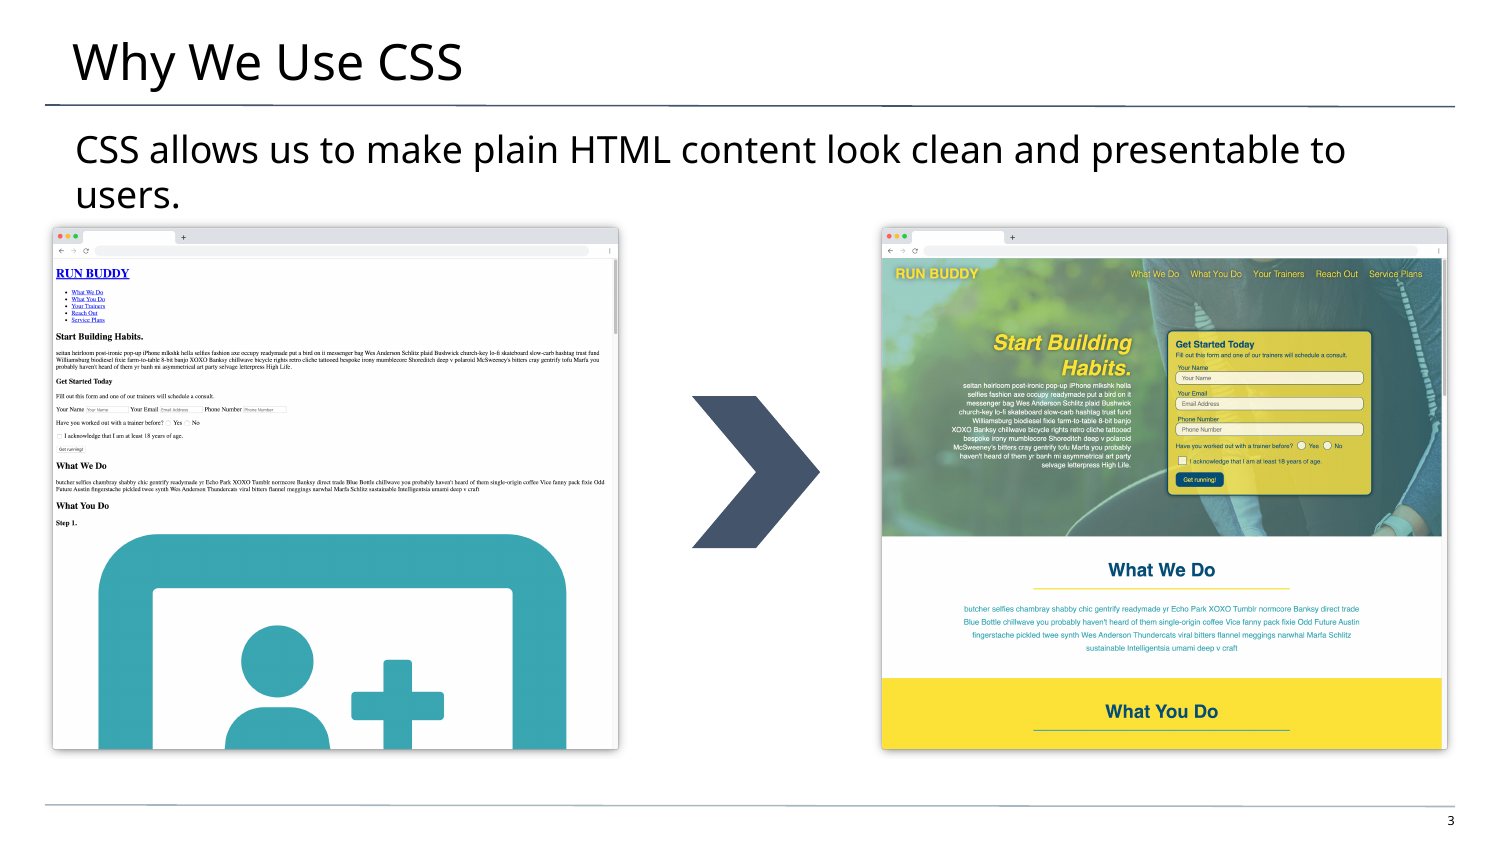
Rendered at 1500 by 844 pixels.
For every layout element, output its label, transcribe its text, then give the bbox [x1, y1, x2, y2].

title Why We Use CSS [0, 0, 1500, 88]
picture [43, 217, 628, 760]
subtitle CSS allows us to make plain HTML content look clean and presentable to users. [0, 110, 1500, 171]
picture [872, 217, 1457, 760]
text_box [692, 396, 821, 549]
